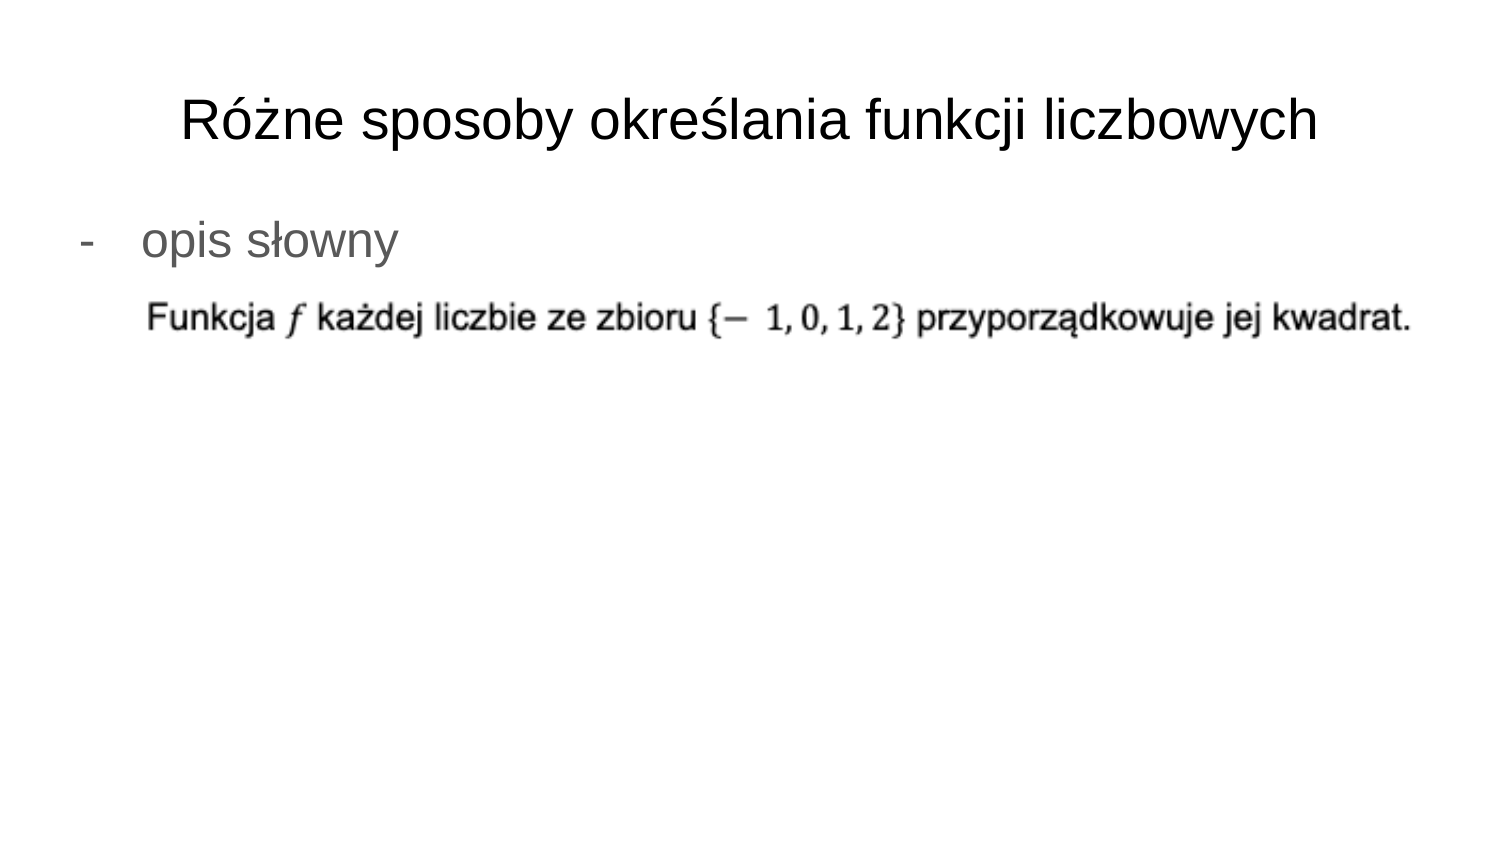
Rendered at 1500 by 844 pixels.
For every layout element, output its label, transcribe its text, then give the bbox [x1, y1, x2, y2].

title Różne sposoby określania funkcji liczbowych [51, 72, 1449, 167]
list opis słowny [51, 189, 1449, 750]
picture [132, 272, 1422, 350]
